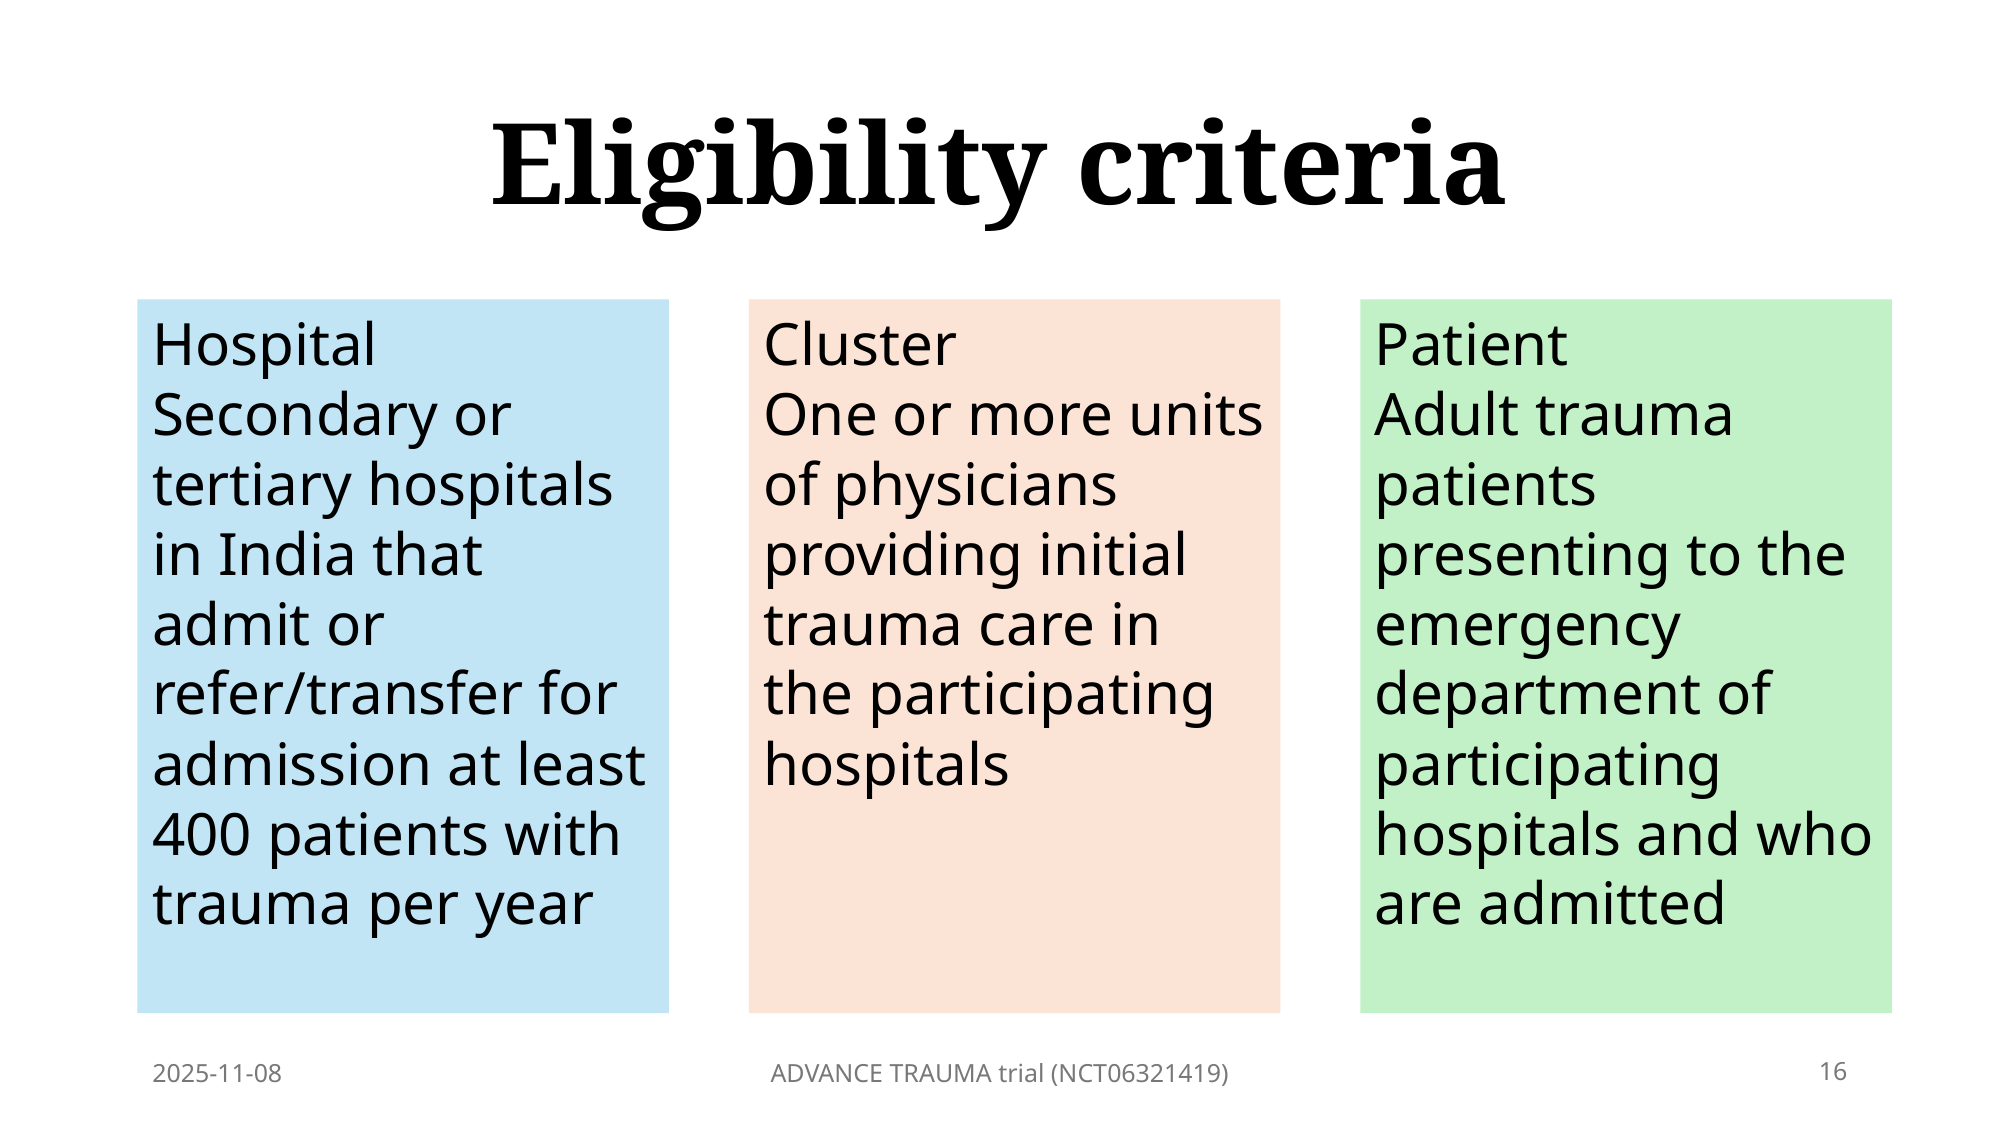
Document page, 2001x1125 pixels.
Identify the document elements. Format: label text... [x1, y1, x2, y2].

text_box Cluster One or more units of physicians providing initial trauma care in the participating hospitals [748, 299, 1281, 1014]
slide_number 16 [1412, 1042, 1863, 1103]
title Eligibility criteria [137, 59, 1863, 278]
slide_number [137, 1042, 588, 1103]
text_box Hospital Secondary or tertiary hospitals in India that admit or refer/transfer for admission at least 400 patients with trauma per year [137, 299, 669, 1014]
text_box Patient Adult trauma patients presenting to the emergency department of participating hospitals and who are admitted [1360, 299, 1892, 1014]
footer ADVANCE TRAUMA trial (NCT06321419) [662, 1042, 1338, 1103]
